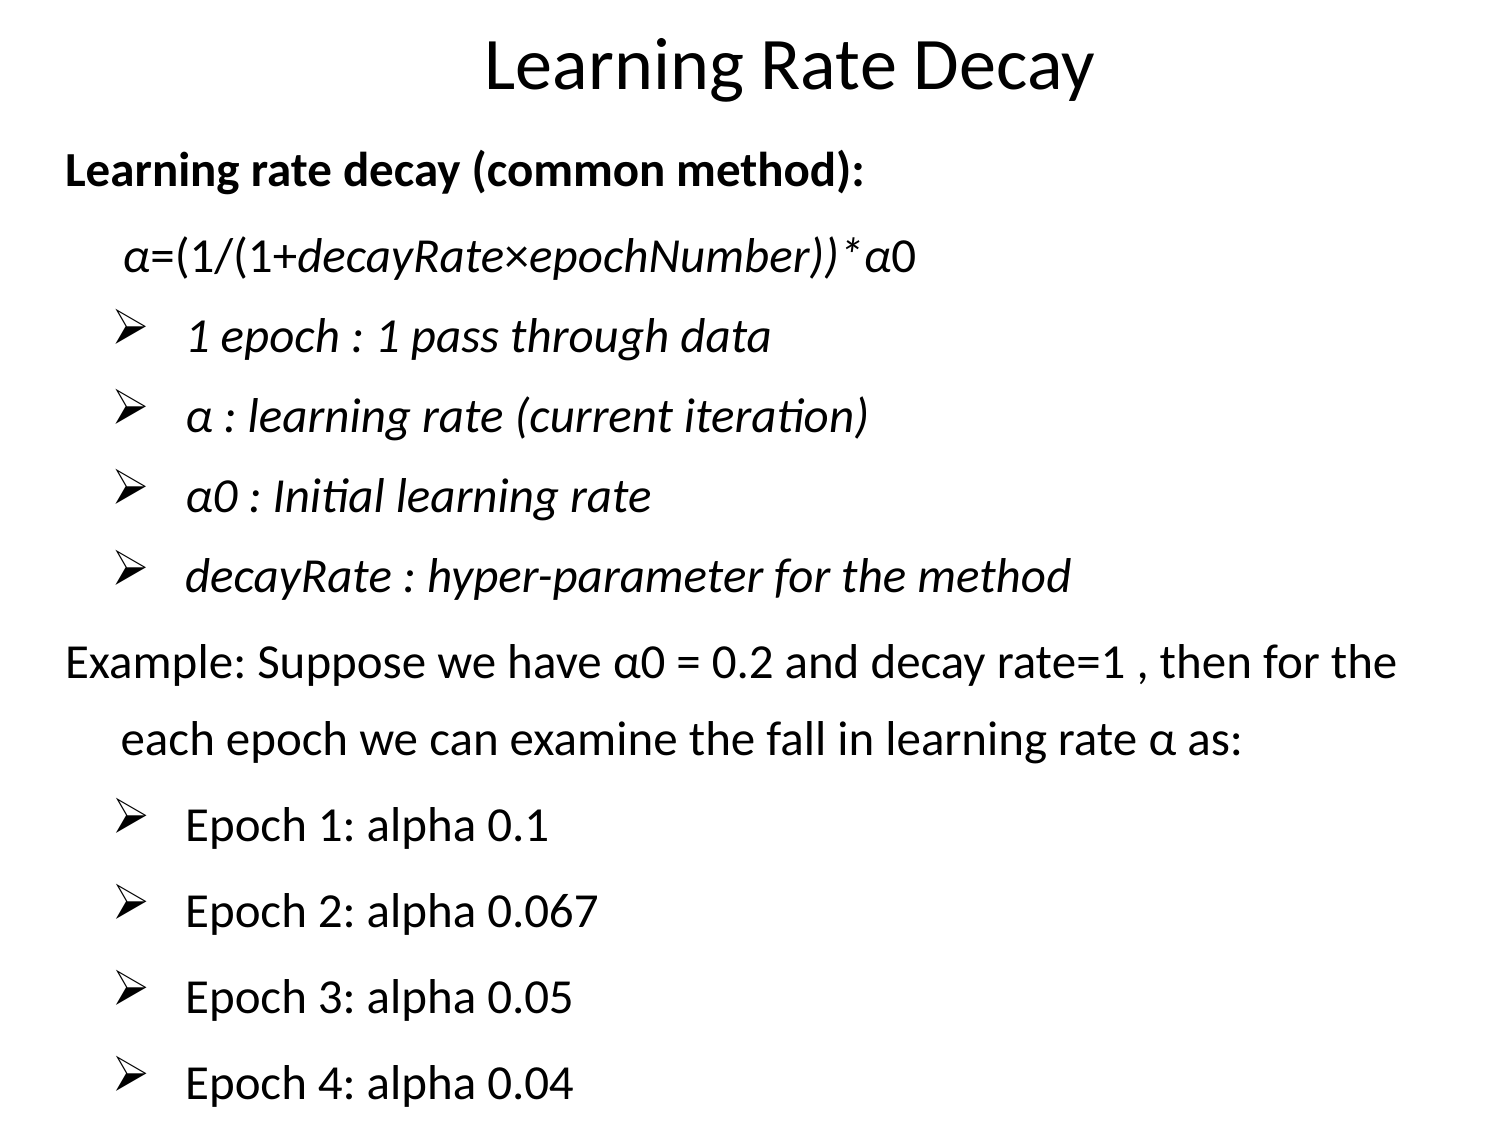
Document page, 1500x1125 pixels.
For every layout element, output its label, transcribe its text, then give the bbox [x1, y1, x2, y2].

title Learning Rate Decay [174, 7, 1405, 112]
list Learning rate decay (common method): α=(1/(1+decayRate×epochNumber))*​α0 1 epoch : 1 pass through data α : learning rate (current iteration) α0 : Initial learning rate decayRate : hyper-parameter for the method Example: Suppose we have α0 = 0.2 and decay rate=1 , then for the each epoch we can examine the fall in learning rate α as: Epoch 1: alpha 0.1 Epoch 2: alpha 0.067 Epoch 3: alpha 0.05 Epoch 4: alpha 0.04 [50, 112, 1463, 1125]
